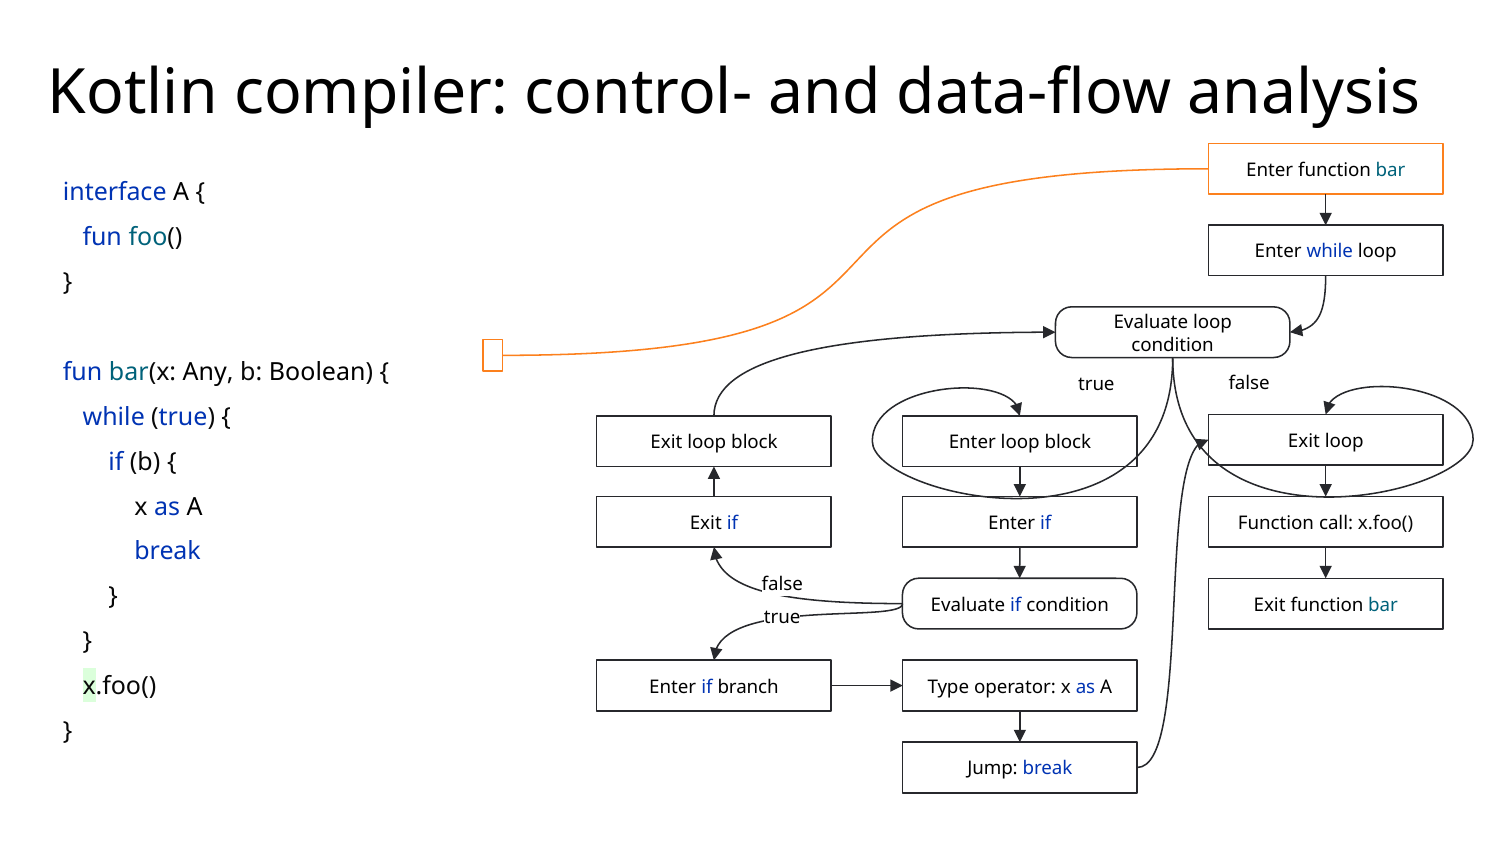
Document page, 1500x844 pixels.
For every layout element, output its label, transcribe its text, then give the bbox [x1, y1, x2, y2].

text_box Exit loop block [596, 415, 832, 467]
text_box Exit function bar [1213, 578, 1443, 629]
text_box Type operator: x as A [902, 660, 1131, 711]
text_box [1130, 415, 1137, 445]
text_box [713, 603, 903, 661]
text_box Evaluate if condition [907, 578, 1131, 629]
text_box [482, 339, 503, 372]
text_box Enter function bar [1208, 143, 1443, 195]
text_box Exit if [596, 496, 832, 547]
text_box Function call: x.foo() [1213, 496, 1443, 547]
text_box Enter loop block [931, 415, 1062, 467]
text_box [502, 168, 1209, 356]
text_box Exit loop [1283, 414, 1443, 466]
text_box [1279, 285, 1337, 323]
title Kotlin compiler: control- and data-flow analysis [48, 48, 1443, 123]
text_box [1220, 309, 1278, 463]
text_box interface A { fun foo() } fun bar(x: Any, b: Boolean) { while (true) { if (b) { x as A break } } x.foo() } [47, 145, 591, 760]
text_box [713, 546, 903, 603]
text_box Enter if [930, 496, 1131, 547]
text_box Evaluate loop condition [1213, 306, 1272, 316]
text_box Enter while loop [1213, 225, 1443, 276]
text_box Exit loop [1208, 414, 1215, 447]
text_box Enter if branch [596, 660, 832, 711]
text_box Jump: break [902, 742, 1138, 793]
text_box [842, 364, 927, 545]
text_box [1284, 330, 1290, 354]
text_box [1066, 364, 1126, 464]
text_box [1136, 439, 1209, 768]
